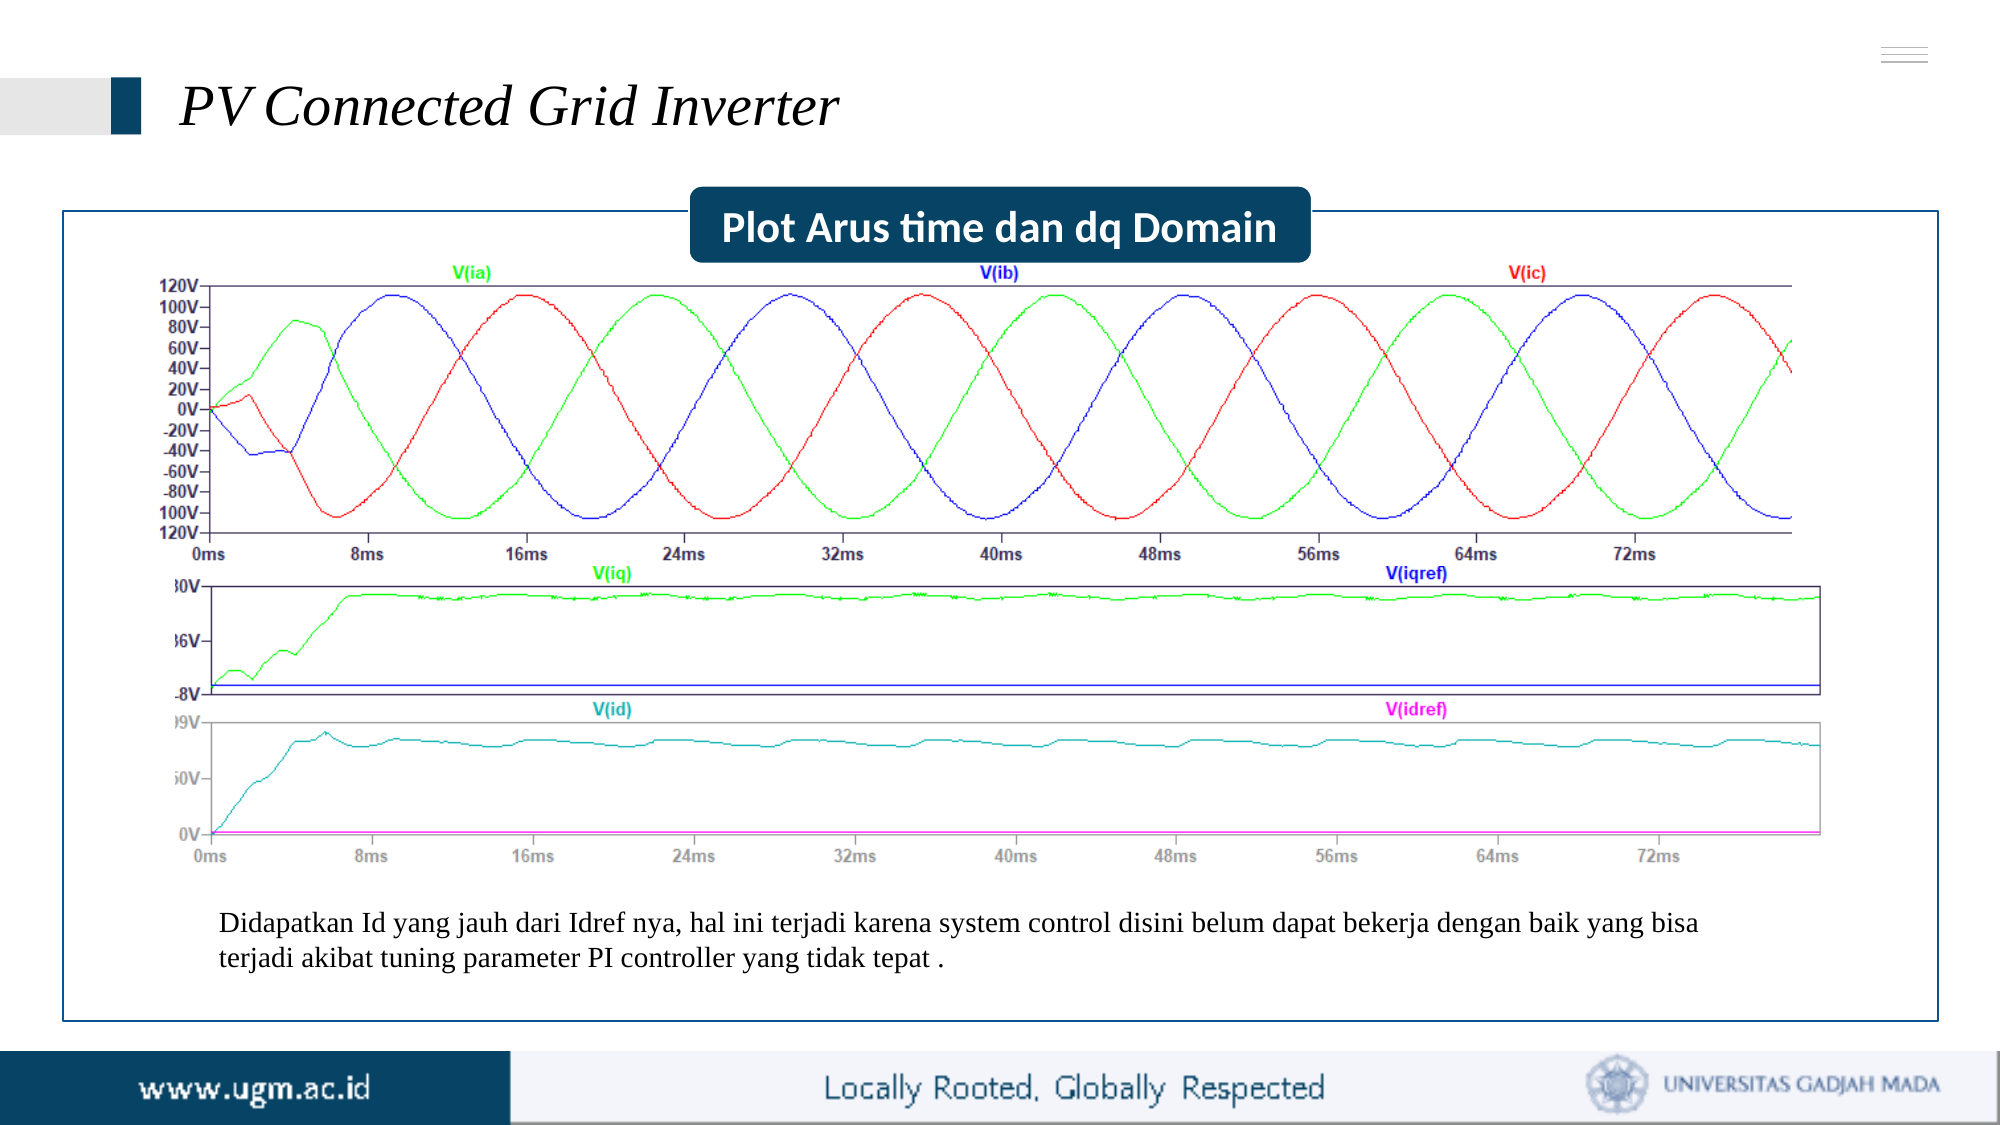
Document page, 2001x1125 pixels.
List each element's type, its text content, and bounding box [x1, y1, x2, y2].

picture [159, 263, 1826, 865]
title PV Connected Grid Inverter [159, 47, 1842, 165]
picture [0, 1051, 2000, 1125]
text_box Plot Arus time dan dq Domain [688, 185, 1312, 261]
text_box Didapatkan Id yang jauh dari Idref nya, hal ini terjadi karena system control disini belum dapat bekerja dengan baik yang bisa terjadi akibat tuning parameter PI controller yang tidak tepat . [204, 896, 1792, 981]
text_box [62, 211, 1938, 1022]
